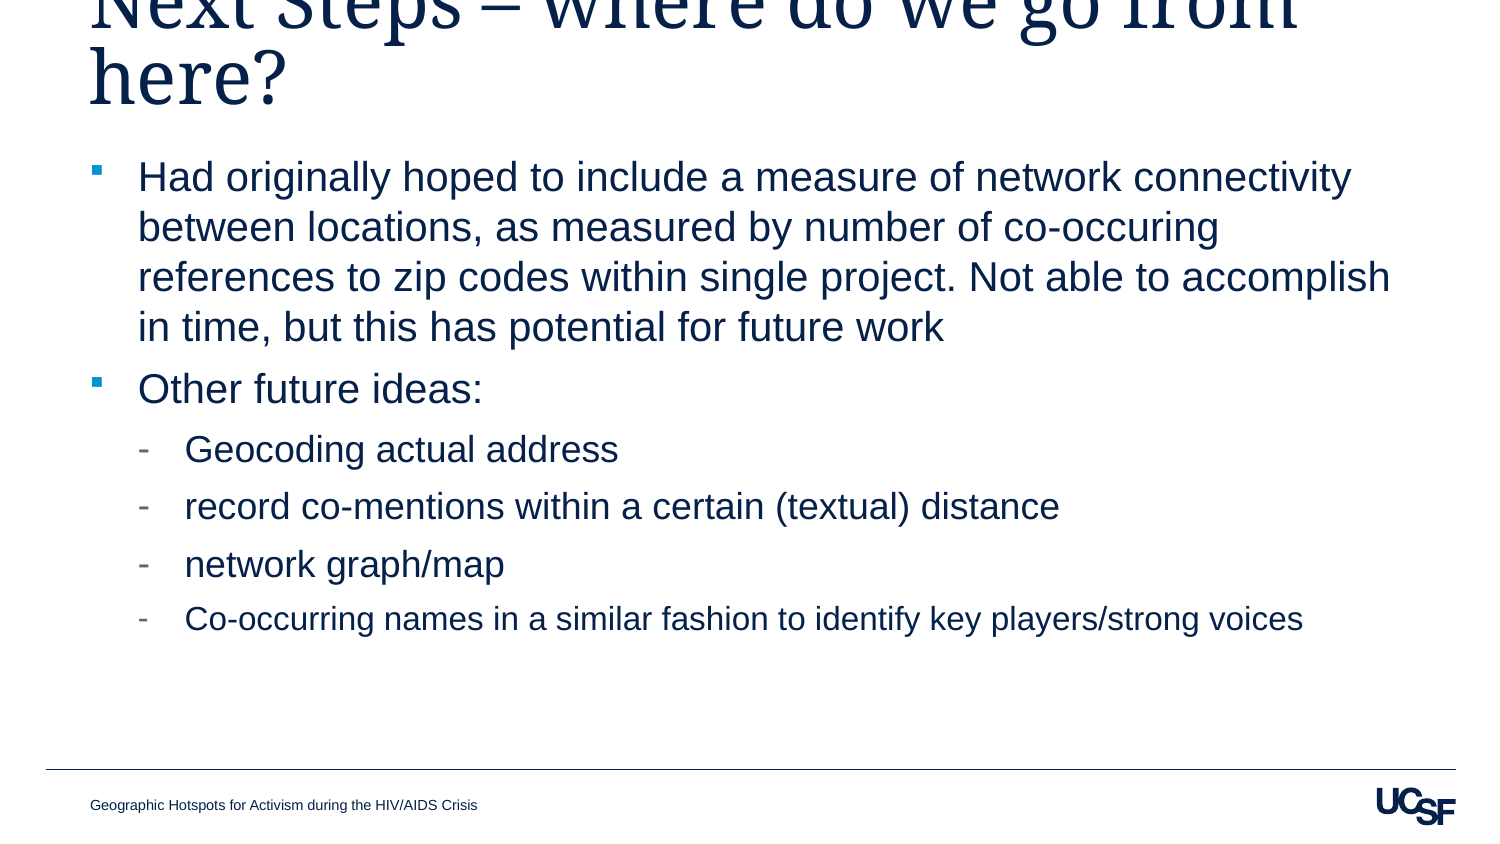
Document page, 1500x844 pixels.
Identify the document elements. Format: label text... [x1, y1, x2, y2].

footer Geographic Hotspots for Activism during the HIV/AIDS Crisis [89, 796, 798, 813]
title Next Steps – where do we go from here? [74, 52, 1416, 128]
list Had originally hoped to include a measure of network connectivity between locations, as measured by number of co-occuring references to zip codes within single project. Not able to accomplish in time, but this has potential for future work Other future ideas: Geocoding actual address record co-mentions within a certain (textual) distance network graph/map Co-occurring names in a similar fashion to identify key players/strong voices [74, 141, 1410, 692]
